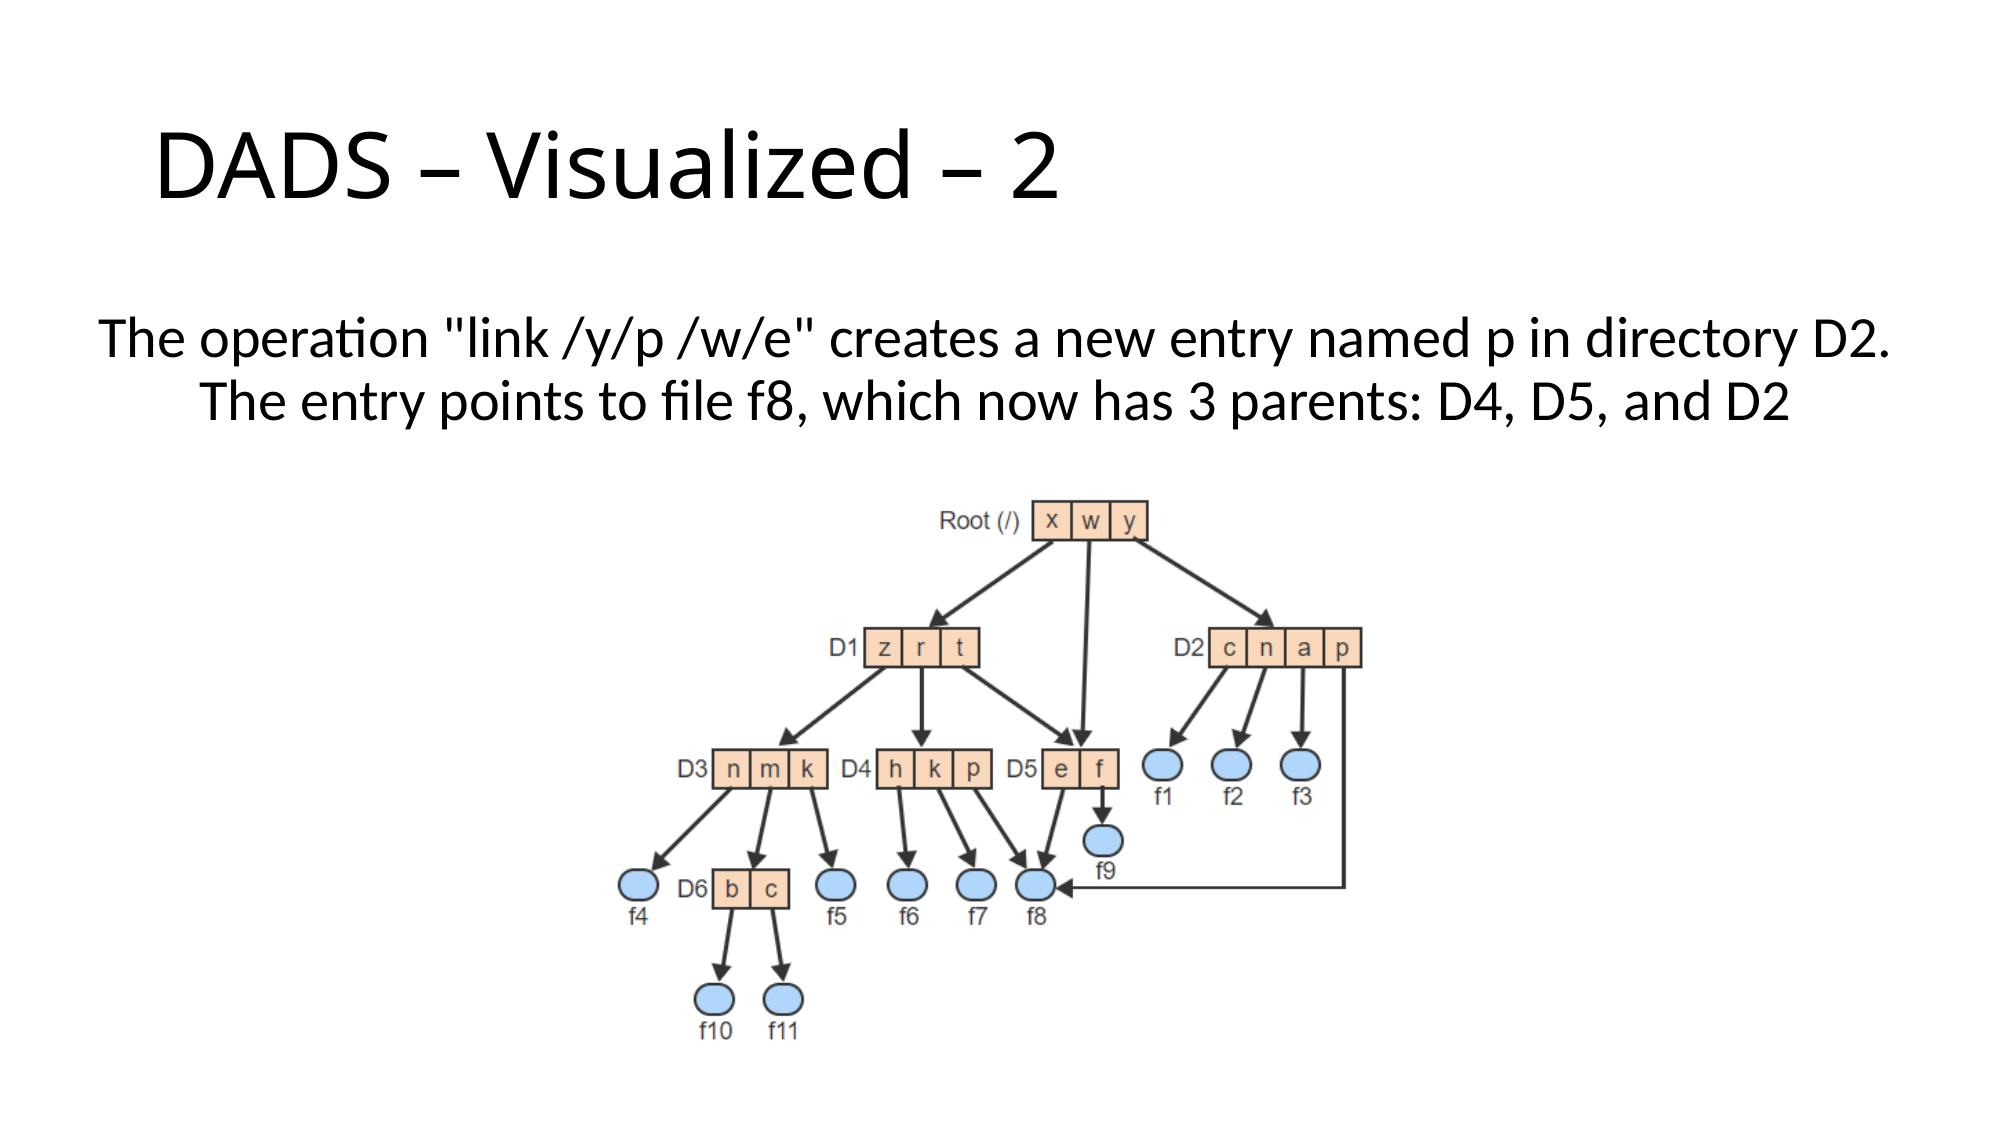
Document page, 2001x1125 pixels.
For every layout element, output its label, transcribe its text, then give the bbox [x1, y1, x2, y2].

title DADS – Visualized – 2 [137, 59, 1863, 278]
list The operation "link /y/p /w/e" creates a new entry named p in directory D2. The entry points to file f8, which now has 3 parents: D4, D5, and D2 [35, 299, 1956, 445]
picture [567, 492, 1433, 1063]
